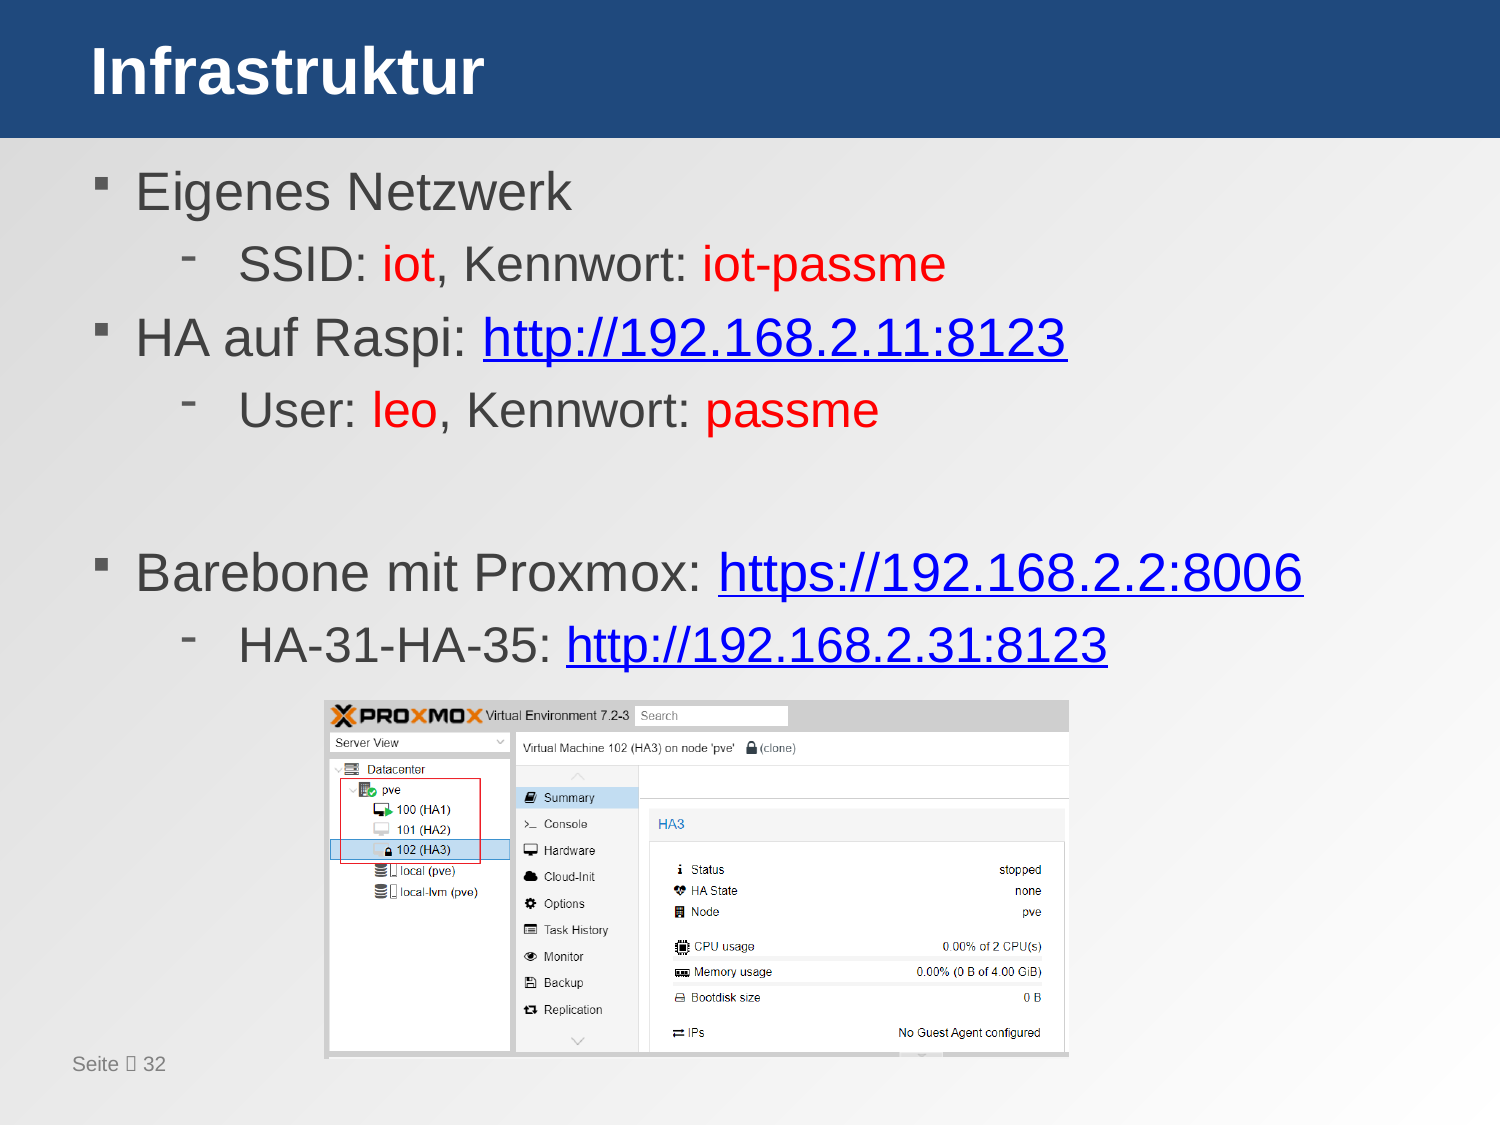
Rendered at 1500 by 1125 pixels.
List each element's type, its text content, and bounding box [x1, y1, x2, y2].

list Eigenes Netzwerk SSID: iot, Kennwort: iot-passme HA auf Raspi: http://192.168.2.11:8123 User: leo, Kennwort: passme Barebone mit Proxmox: https://192.168.2.2:8006 HA-31-HA-35: http://192.168.2.31:8123 [76, 149, 1424, 905]
picture [324, 700, 1070, 1059]
title Infrastruktur [75, 20, 1425, 208]
